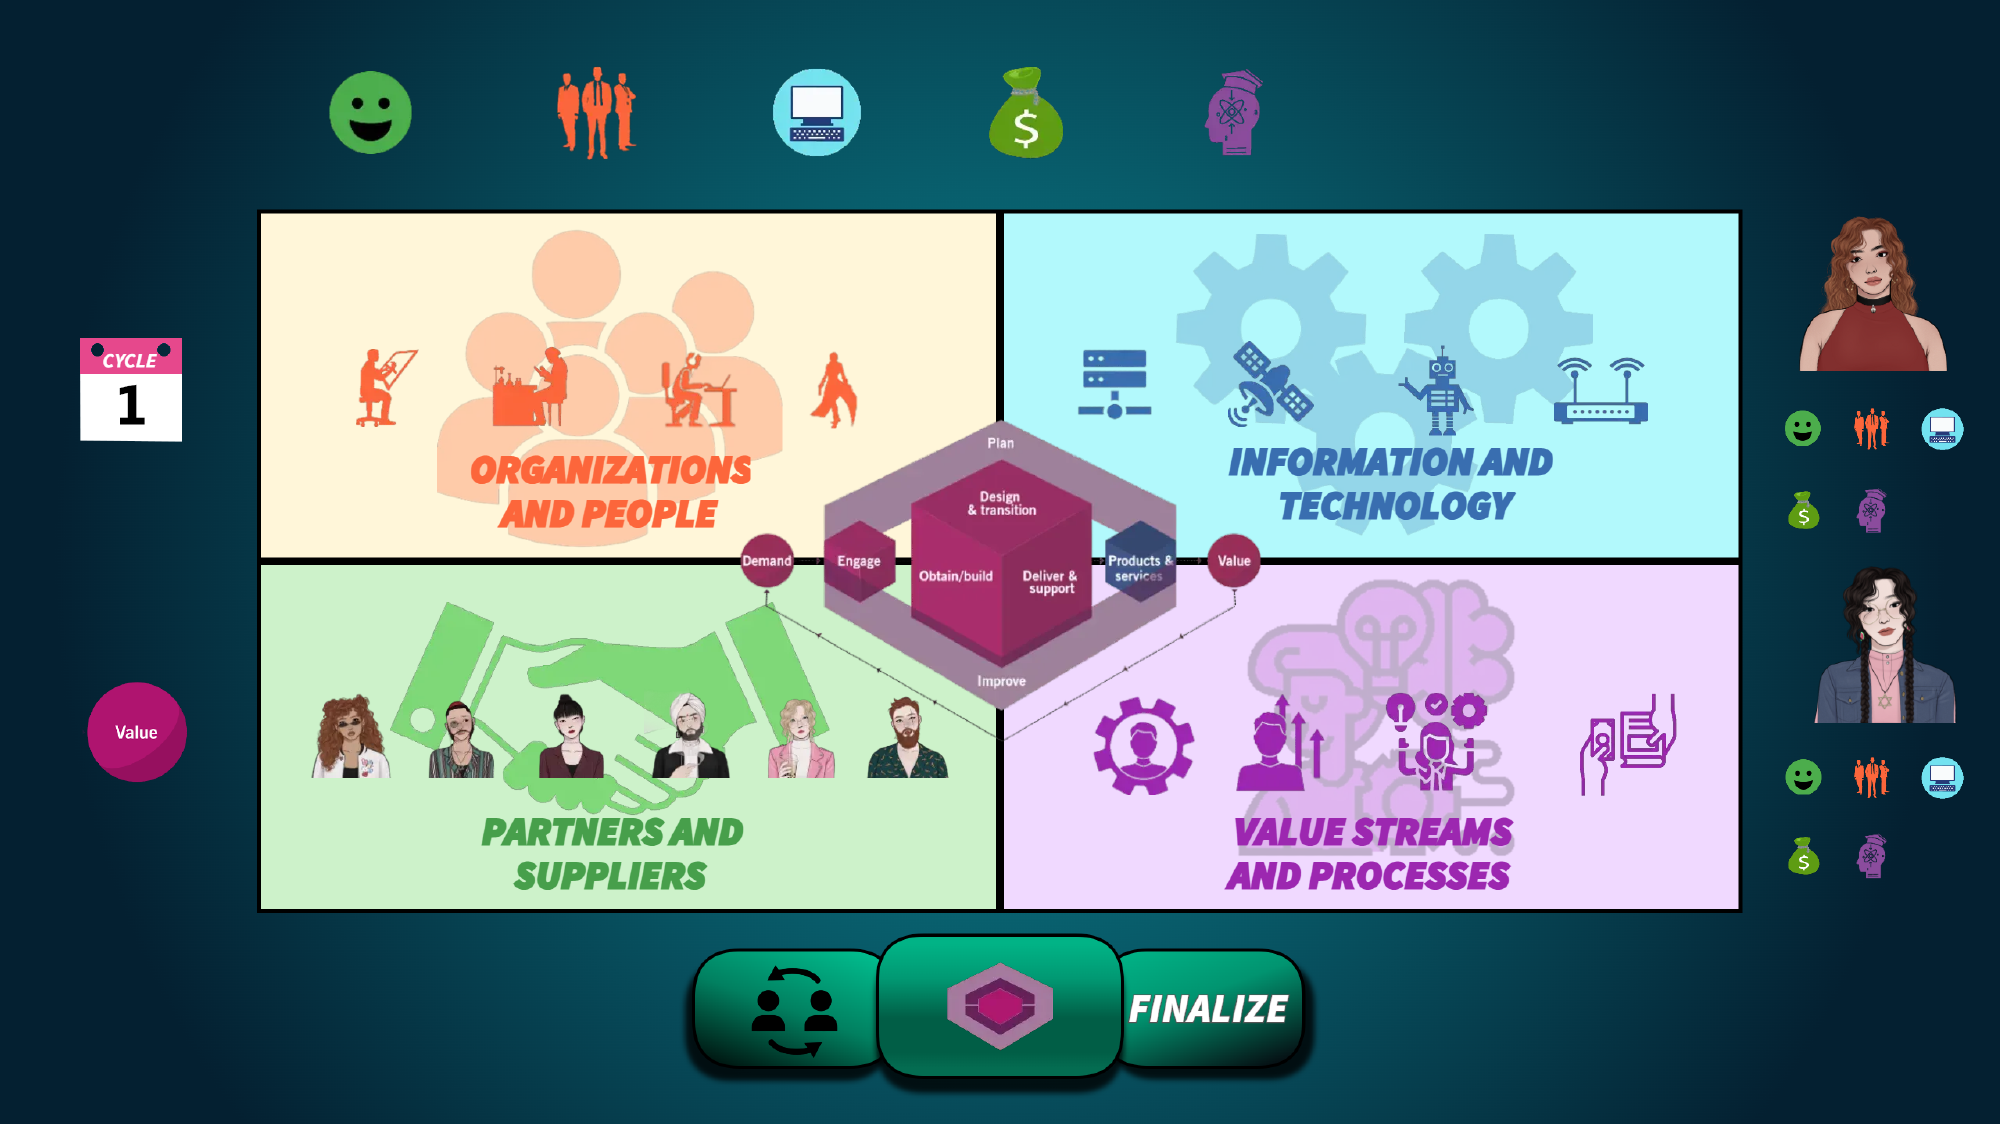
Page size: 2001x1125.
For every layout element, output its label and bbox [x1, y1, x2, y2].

list [0, 0, 2000, 1124]
